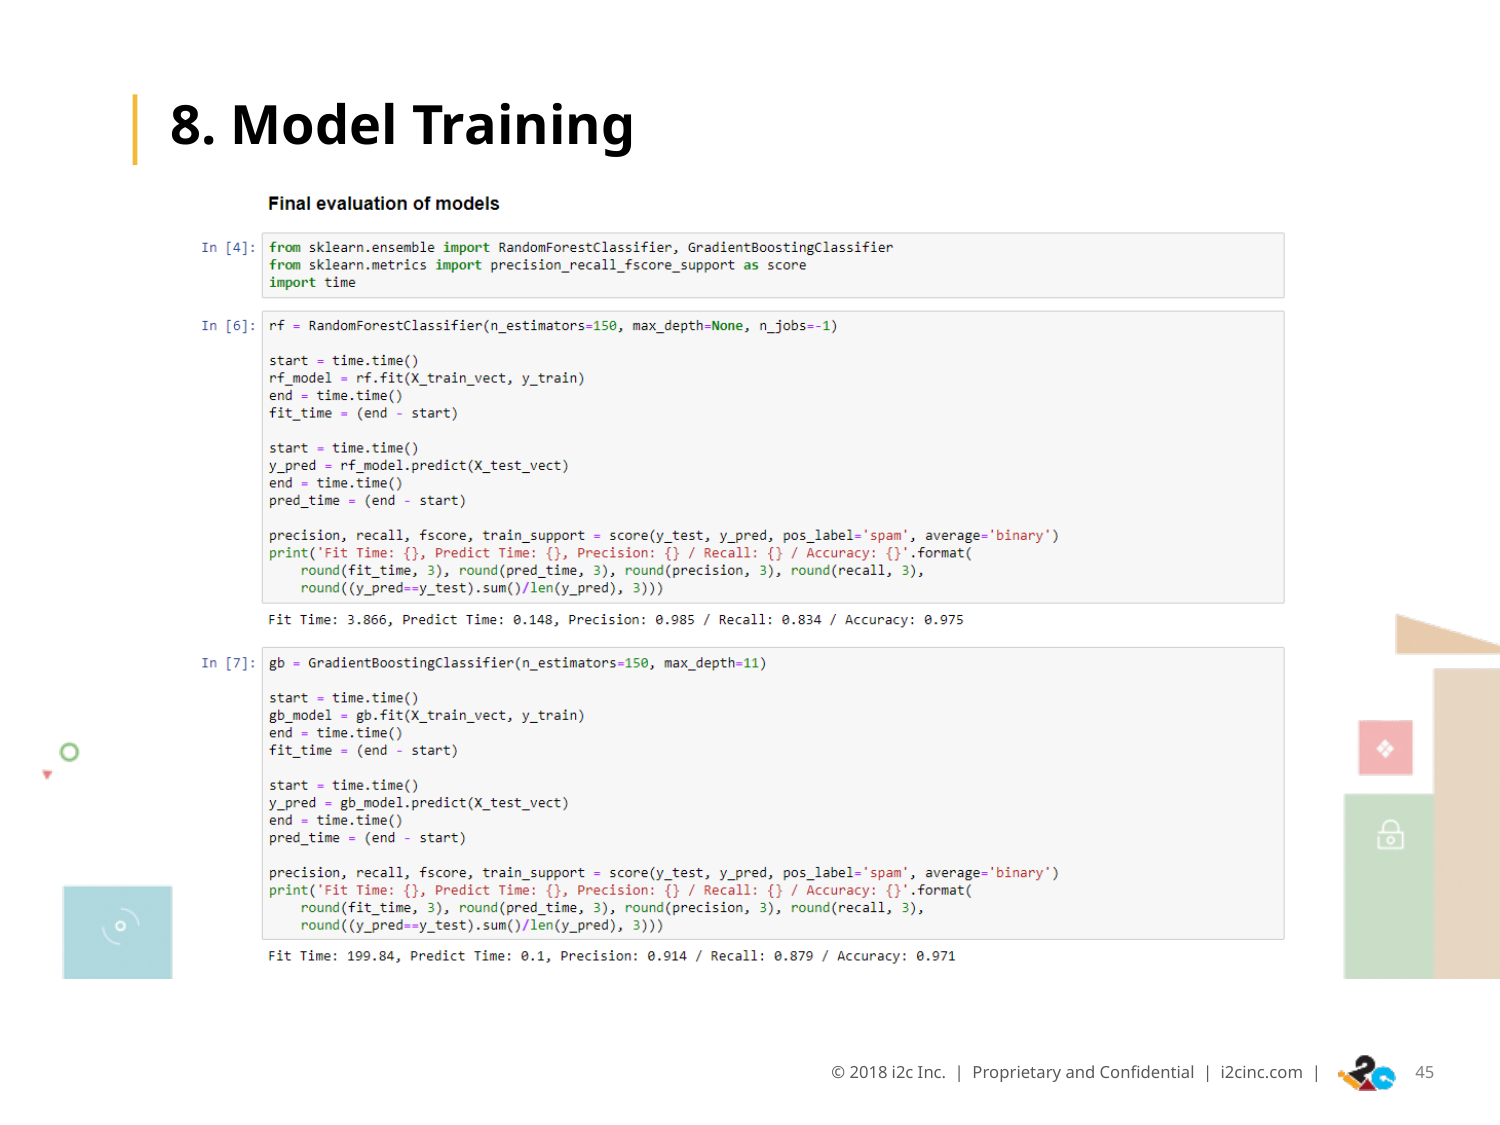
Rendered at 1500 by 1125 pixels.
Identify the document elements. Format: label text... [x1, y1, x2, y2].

picture [194, 179, 1294, 979]
picture [1337, 1054, 1396, 1091]
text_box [2, 522, 189, 979]
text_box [1298, 522, 1500, 979]
text_box 8. Model Training [155, 94, 1395, 240]
